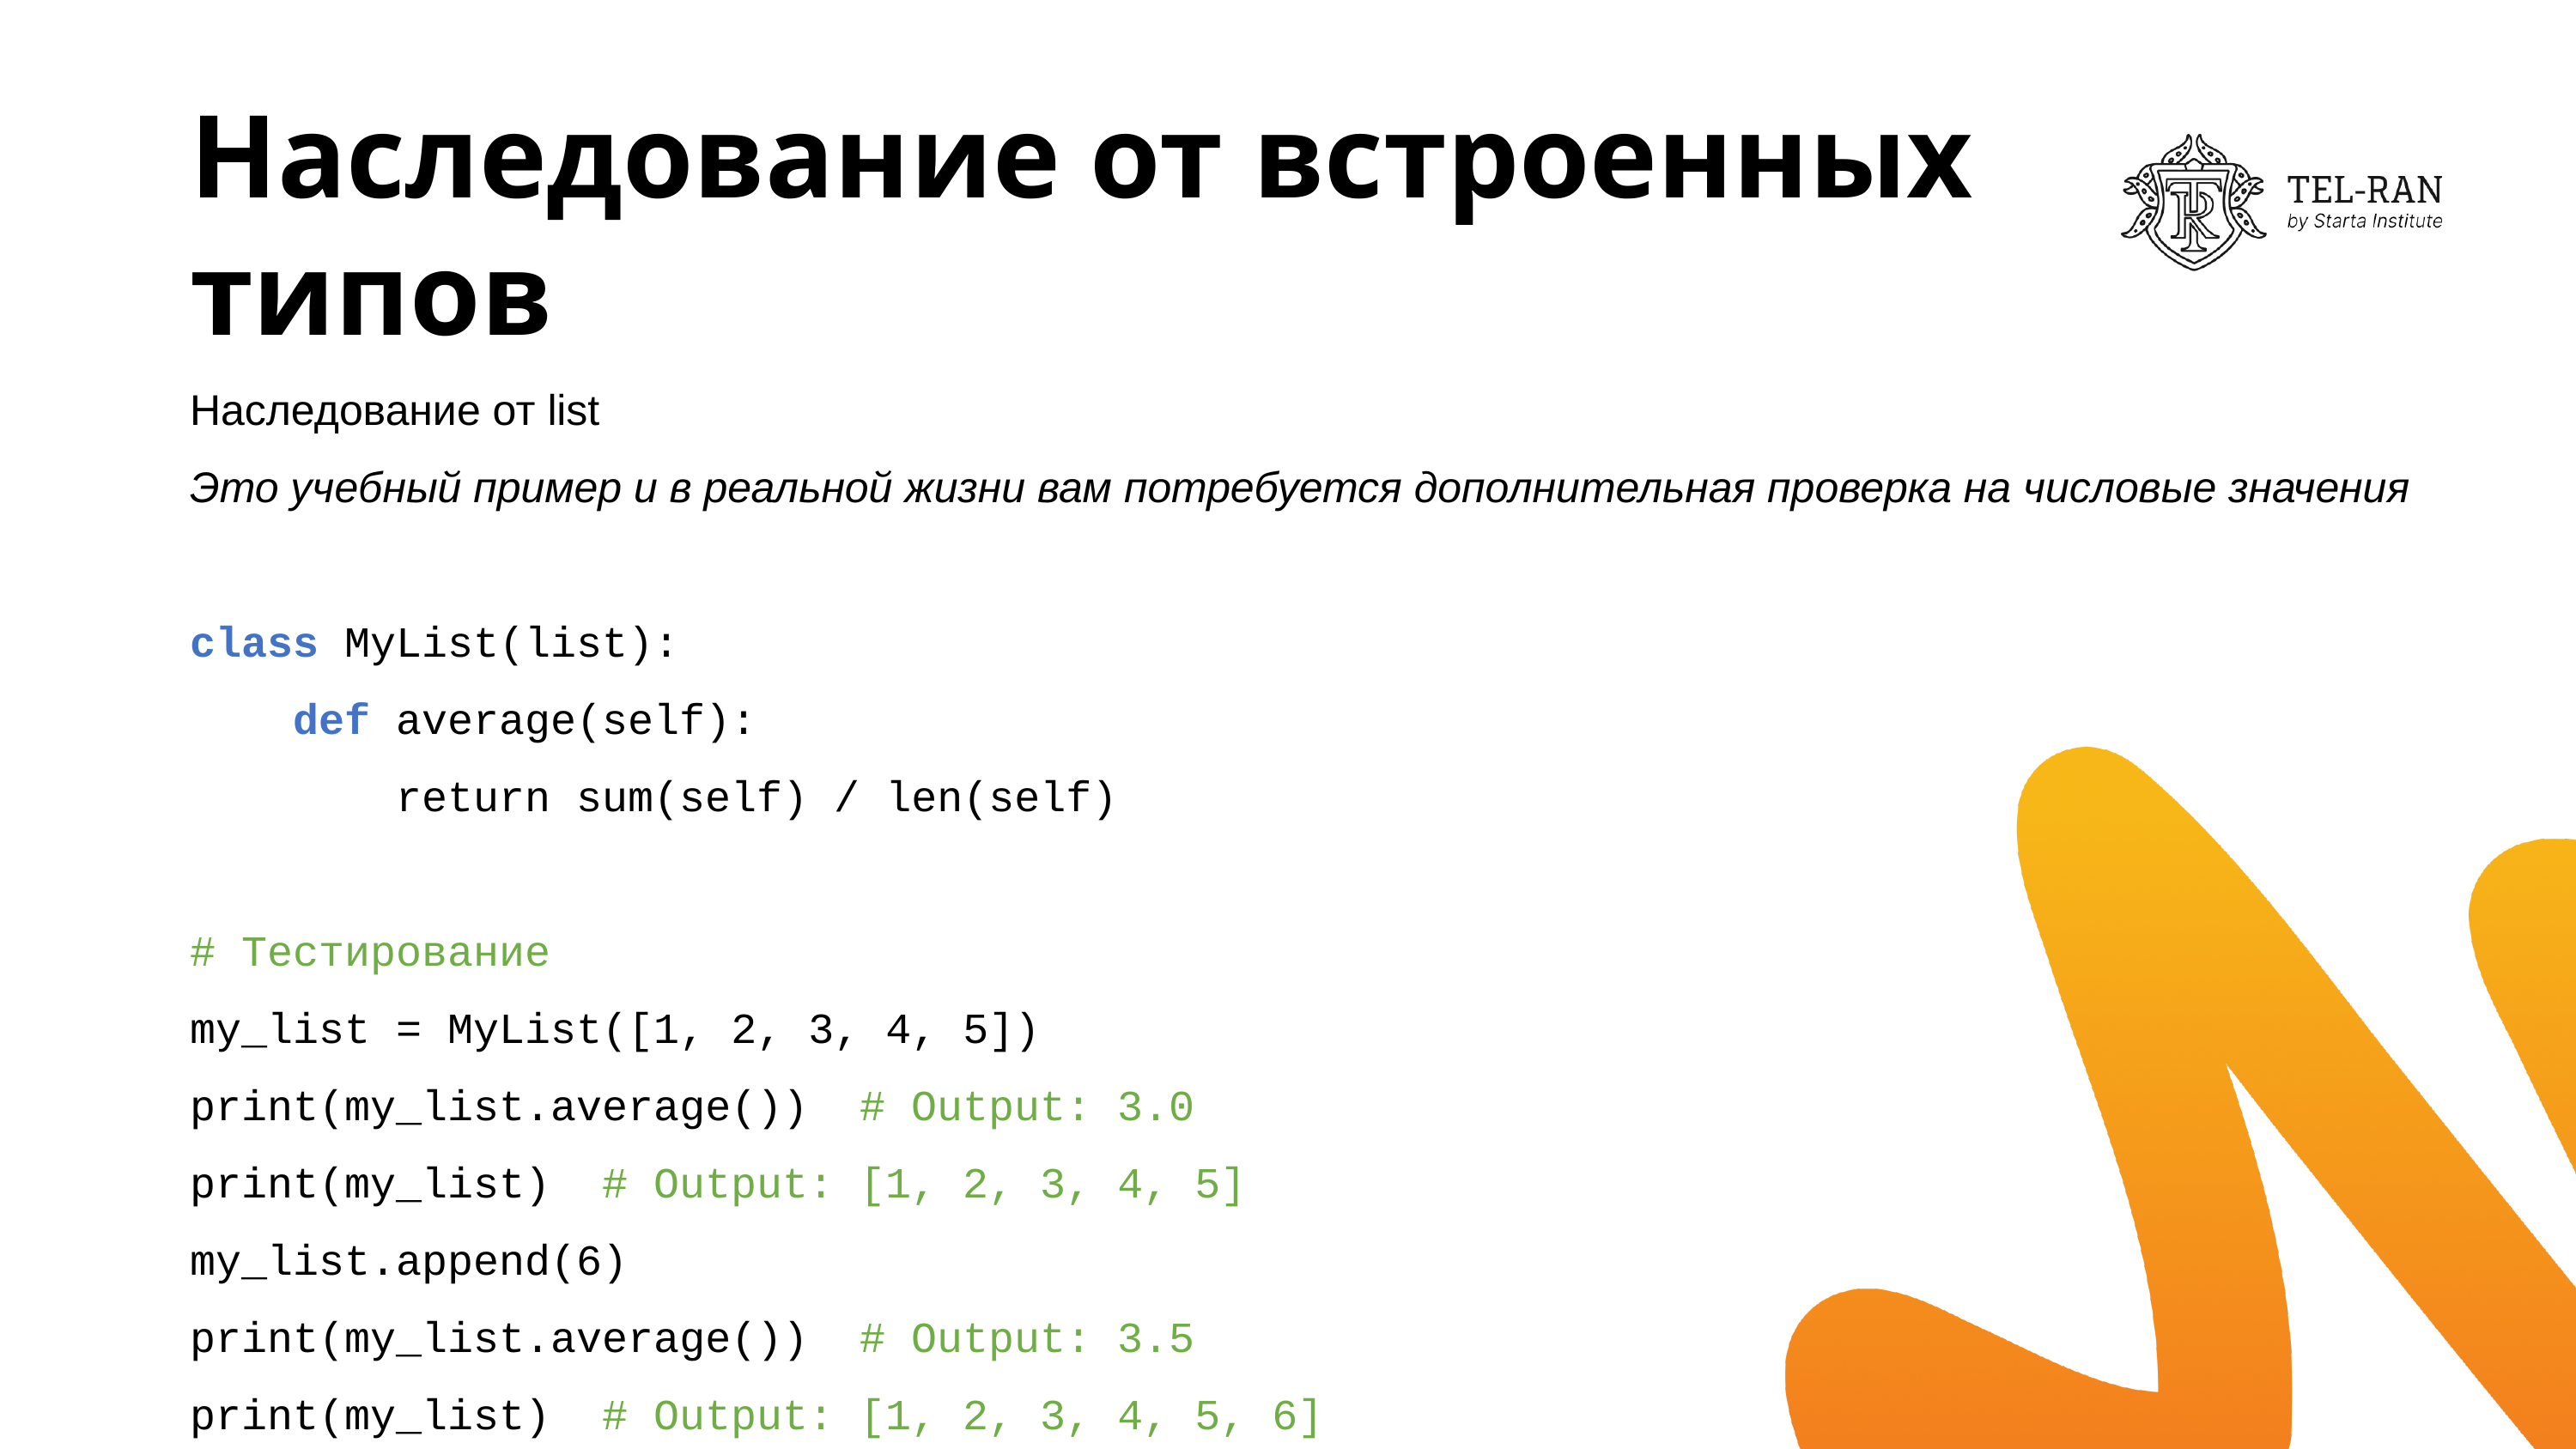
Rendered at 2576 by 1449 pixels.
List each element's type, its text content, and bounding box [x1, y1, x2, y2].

picture [2121, 134, 2442, 271]
text_box Наследование от list Это учебный пример и в реальной жизни вам потребуется дополнительная проверка на числовые значения class MyList(list): def average(self): return sum(self) / len(self) # Тестирование my_list = MyList([1, 2, 3, 4, 5]) print(my_list.average()) # Output: 3.0 print(my_list) # Output: [1, 2, 3, 4, 5] my_list.append(6) print(my_list.average()) # Output: 3.5 print(my_list) # Output: [1, 2, 3, 4, 5, 6] [177, 349, 2536, 1445]
title Наследование от встроенных типов [177, 76, 2110, 349]
picture [1620, 747, 2576, 1449]
